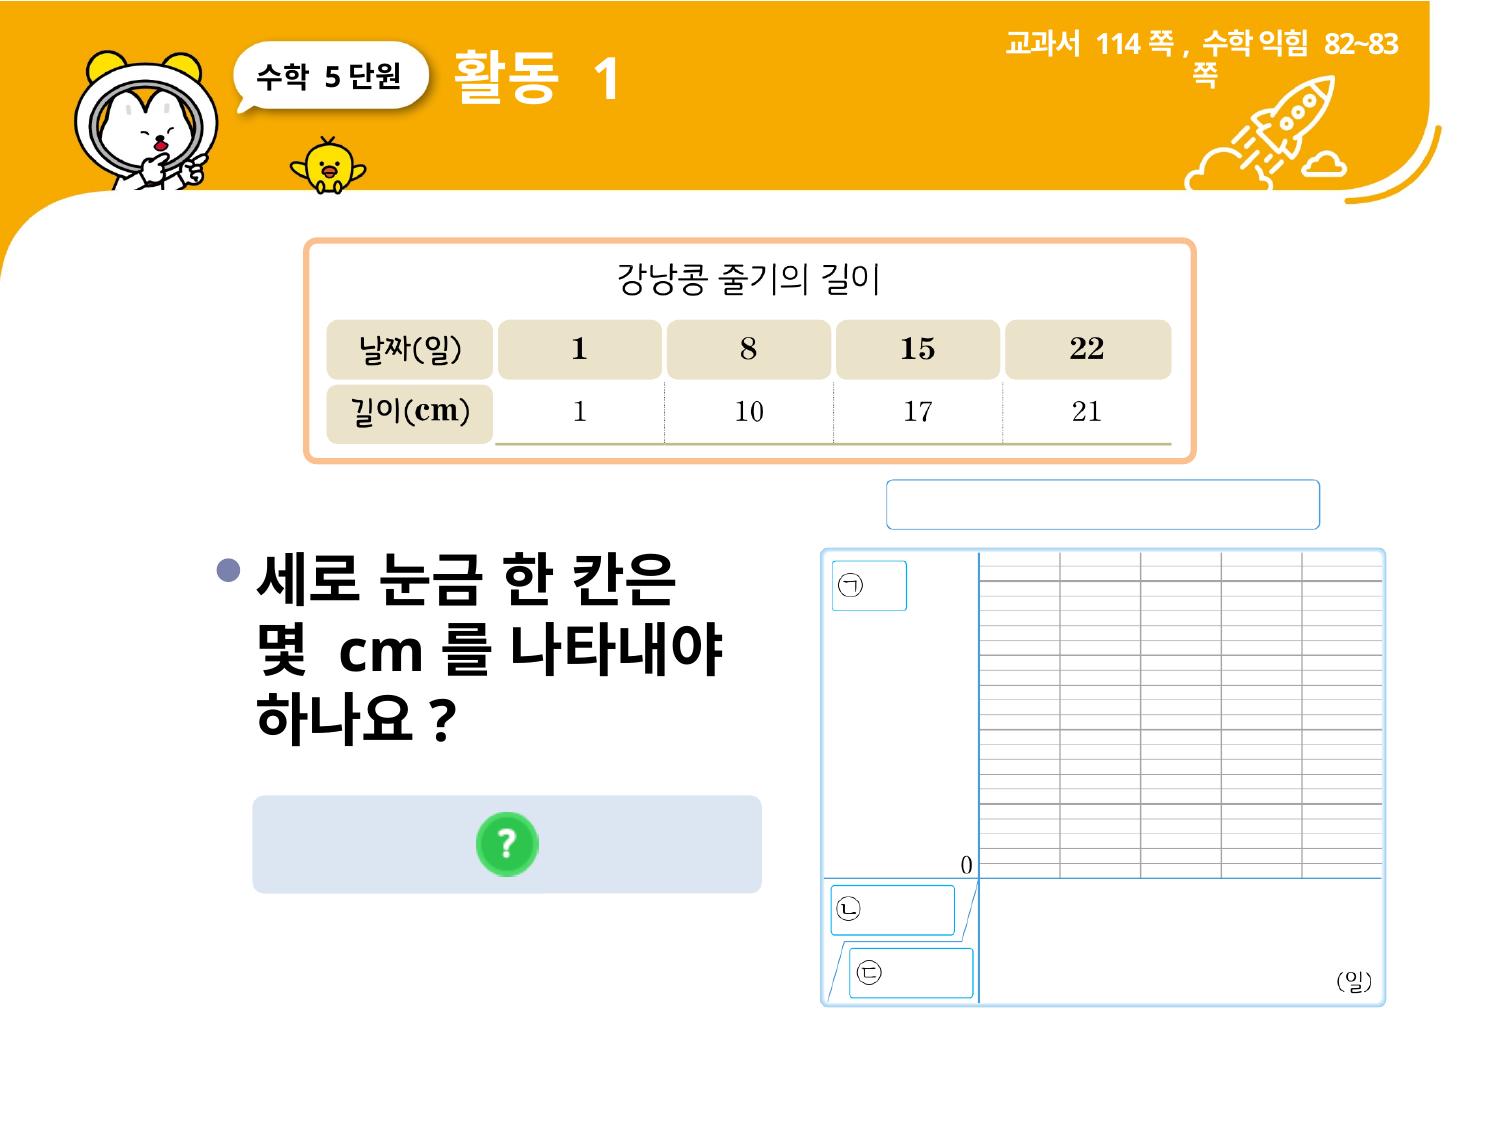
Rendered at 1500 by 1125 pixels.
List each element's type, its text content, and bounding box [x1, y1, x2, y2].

list 교과서 114쪽, 수학 익힘 82~83쪽 [983, 22, 1428, 70]
picture [0, 1, 1500, 1124]
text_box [254, 796, 761, 892]
text_box [216, 558, 239, 582]
list 5단원 [282, 55, 445, 106]
list 활동 1 [438, 38, 1205, 124]
text_box 세로 눈금 한 칸은 몇 cm를 나타내야 하나요? [239, 535, 747, 634]
text_box [305, 239, 1195, 463]
